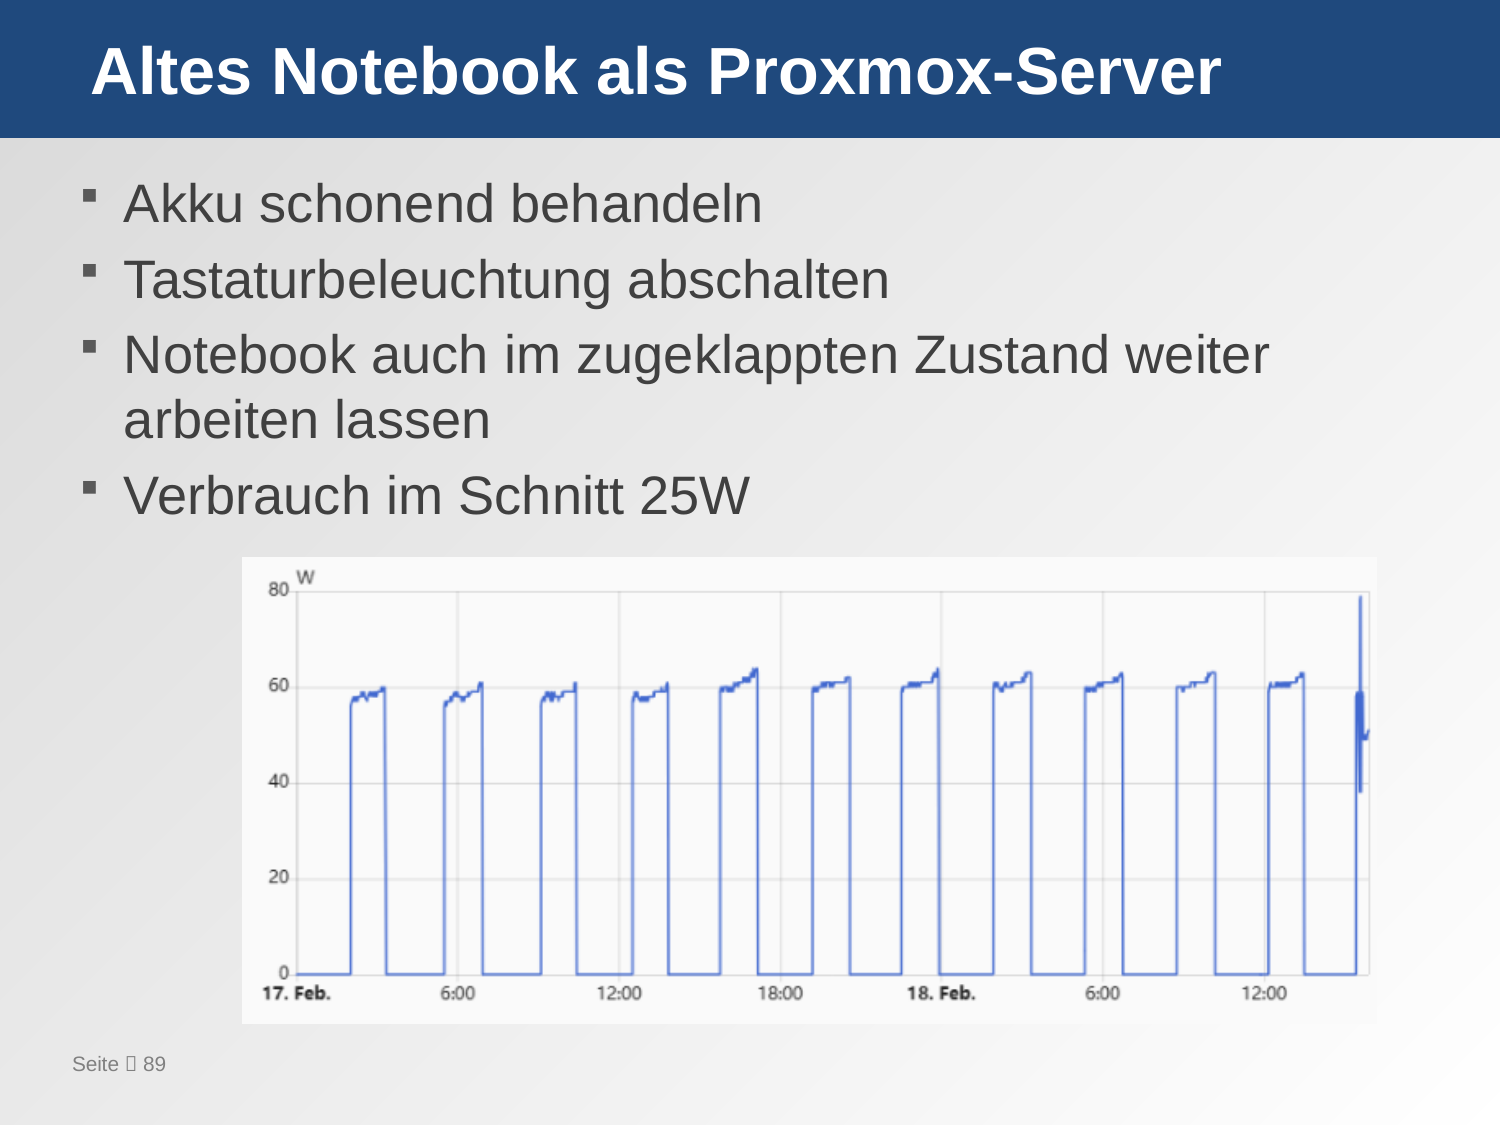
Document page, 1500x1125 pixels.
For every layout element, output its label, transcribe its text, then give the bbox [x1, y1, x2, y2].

picture [241, 557, 1377, 1024]
title Altes Notebook als Proxmox-Server [75, 20, 1425, 208]
list Akku schonend behandeln Tastaturbeleuchtung abschalten Notebook auch im zugeklappten Zustand weiter arbeiten lassen Verbrauch im Schnitt 25W [64, 160, 1412, 917]
